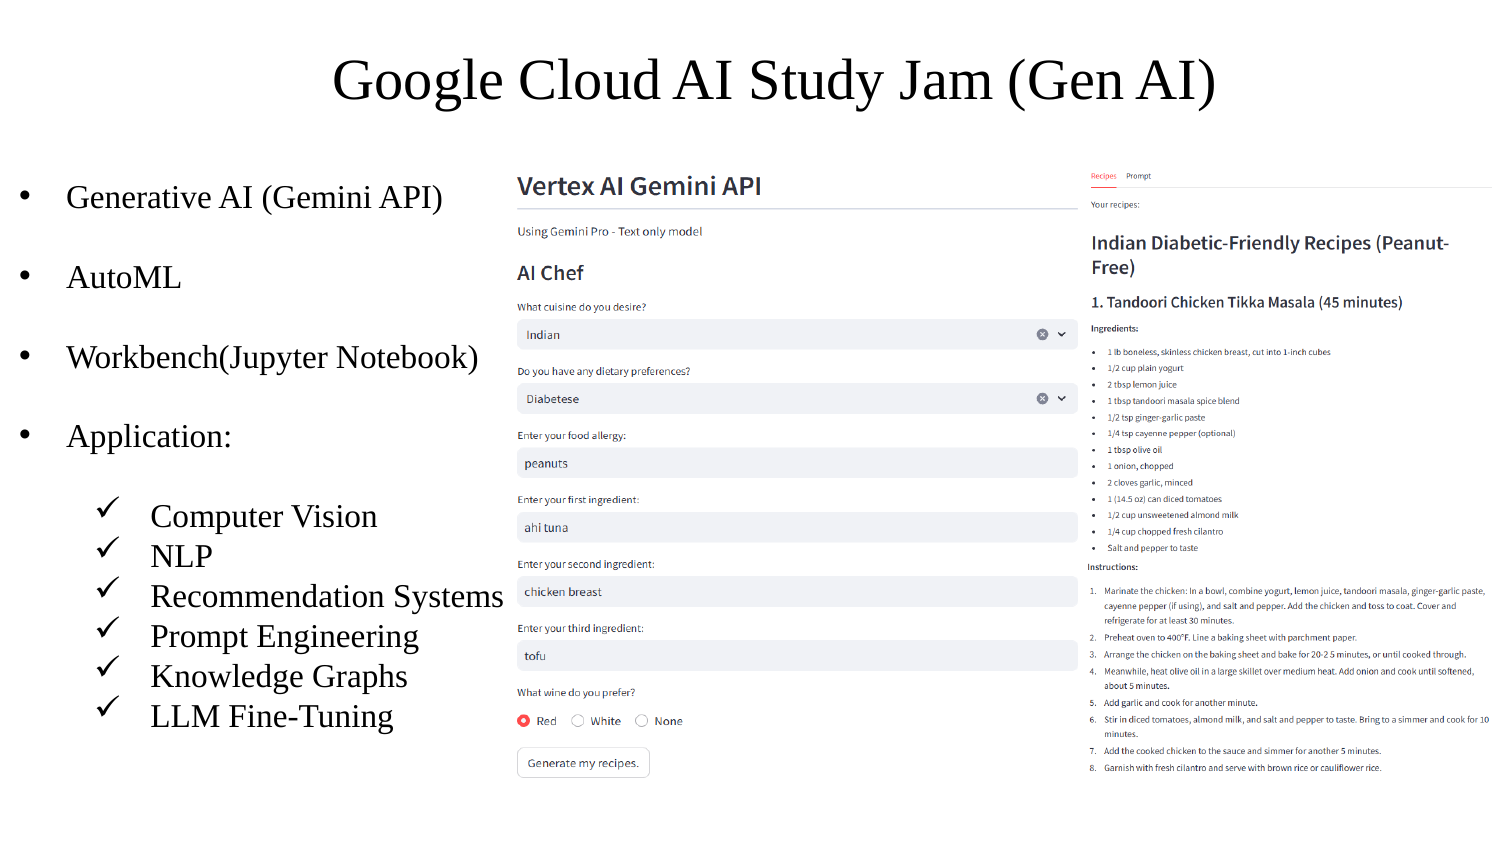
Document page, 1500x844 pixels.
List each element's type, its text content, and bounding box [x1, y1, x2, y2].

text_box Generative AI (Gemini API) AutoML Workbench(Jupyter Notebook) Application: Computer Vision NLP Recommendation Systems Prompt Engineering Knowledge Graphs LLM Fine-Tuning [4, 167, 492, 782]
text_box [497, 161, 1496, 783]
